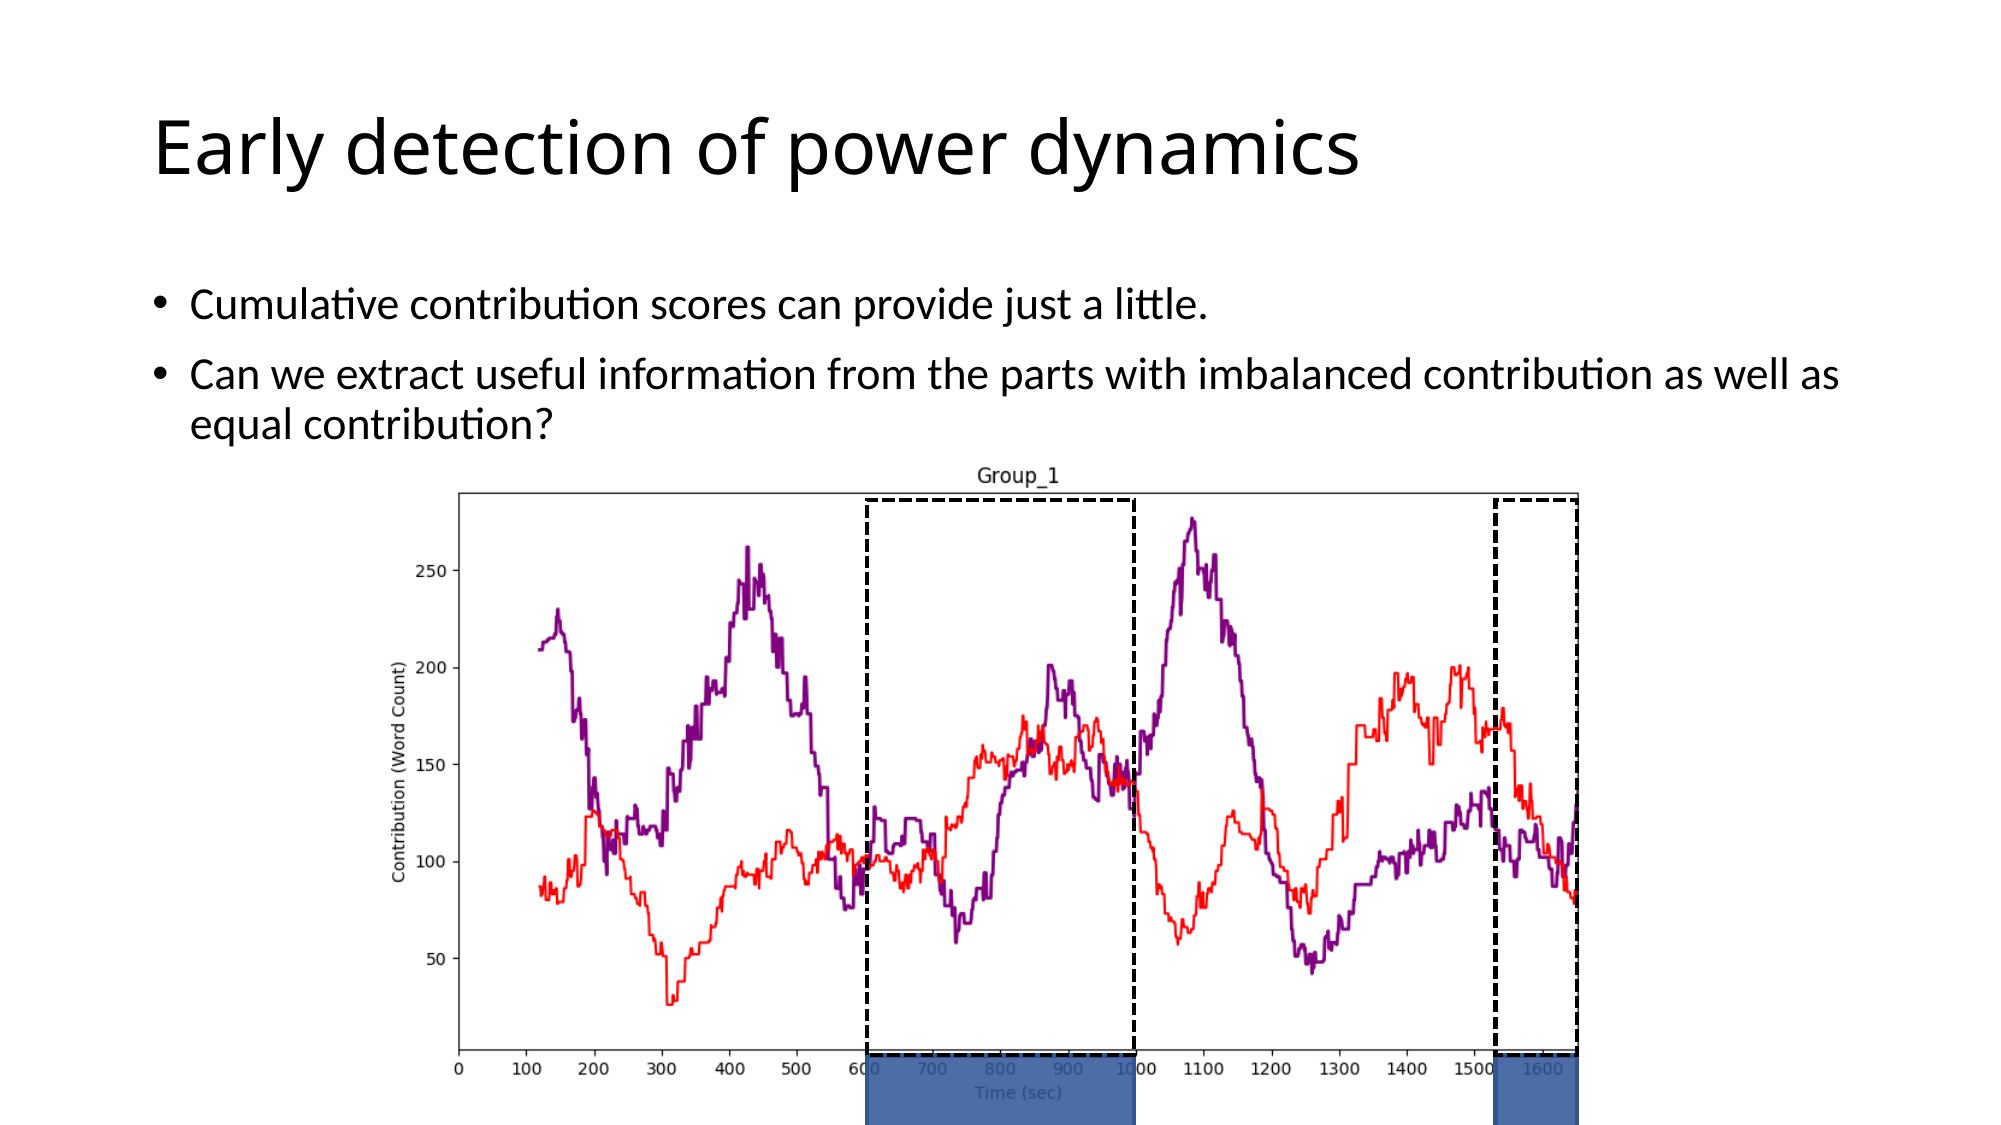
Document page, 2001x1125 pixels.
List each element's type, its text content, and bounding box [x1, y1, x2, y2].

list Cumulative contribution scores can provide just a little. Can we extract useful information from the parts with imbalanced contribution as well as equal contribution? [137, 272, 1863, 1014]
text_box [1495, 499, 1578, 1125]
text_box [866, 499, 1134, 1125]
picture [277, 457, 1722, 1125]
title Early detection of power dynamics [137, 59, 1863, 242]
